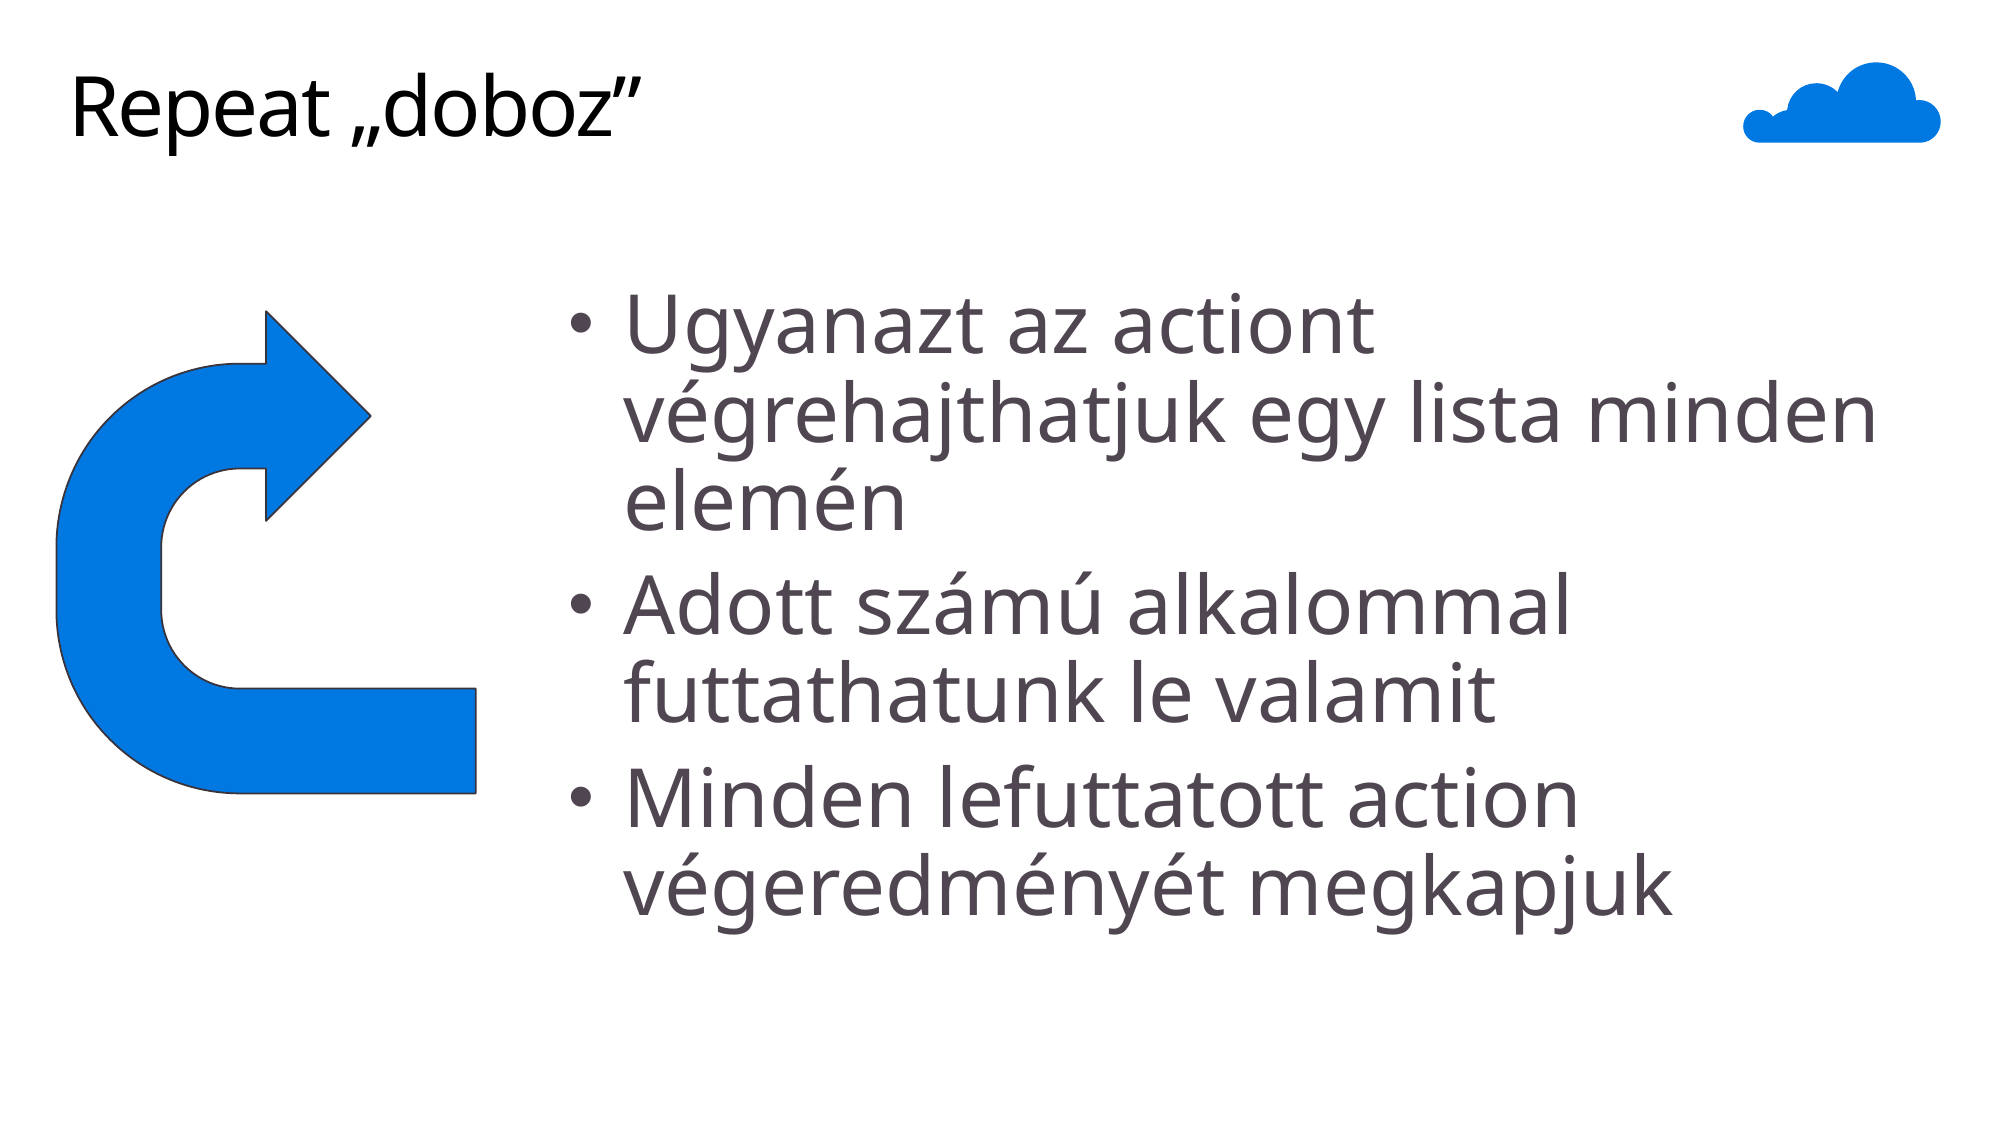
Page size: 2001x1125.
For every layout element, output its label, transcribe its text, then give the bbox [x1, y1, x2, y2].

list Ugyanazt az actiont végrehajthatjuk egy lista minden elemén Adott számú alkalommal futtathatunk le valamit Minden lefuttatott action végeredményét megkapjuk [544, 268, 1956, 1078]
title Repeat „doboz” [44, 49, 1957, 197]
text_box [55, 310, 477, 795]
